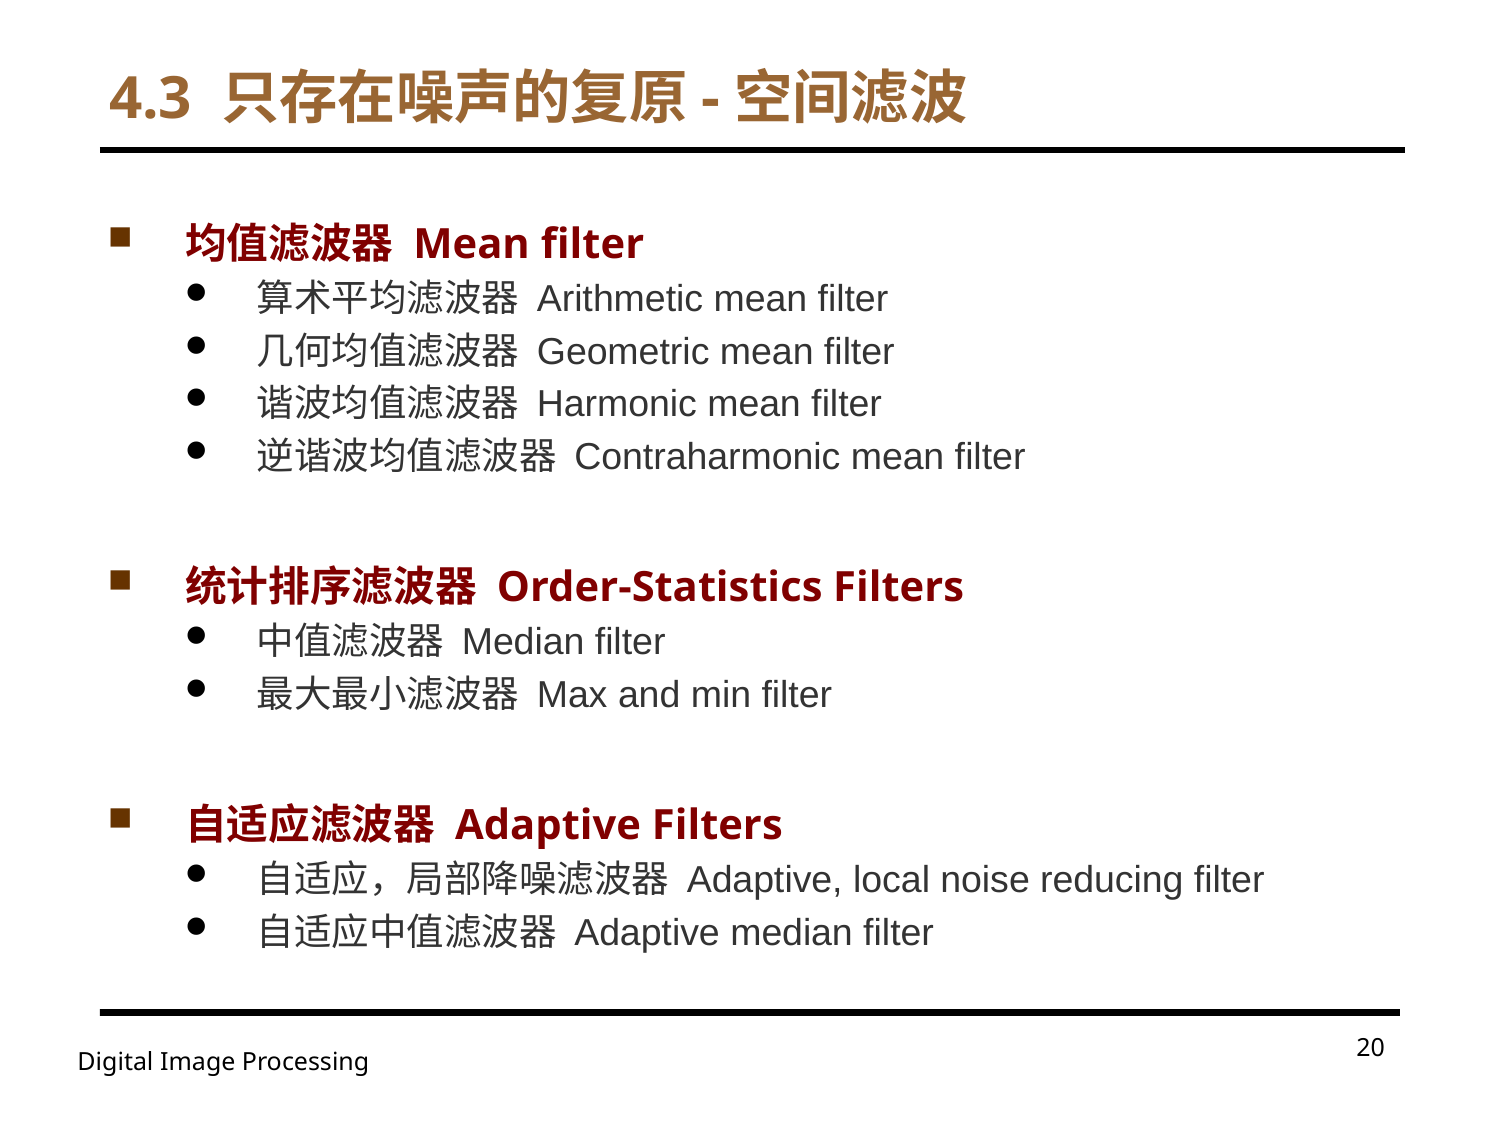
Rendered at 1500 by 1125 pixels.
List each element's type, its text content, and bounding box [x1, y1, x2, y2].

title 4.3 只存在噪声的复原-空间滤波 [94, 50, 1407, 138]
slide_number Digital Image Processing [62, 1037, 488, 1116]
slide_number 20 [1074, 1024, 1400, 1103]
list 均值滤波器 Mean filter 算术平均滤波器 Arithmetic mean filter 几何均值滤波器 Geometric mean filter 谐波均值滤波器 Harmonic mean filter 逆谐波均值滤波器 Contraharmonic mean filter 统计排序滤波器 Order-Statistics Filters 中值滤波器 Median filter 最大最小滤波器 Max and min filter 自适应滤波器 Adaptive Filters 自适应，局部降噪滤波器 Adaptive, local noise reducing filter 自适应中值滤波器 Adaptive median filter [92, 209, 1406, 1022]
